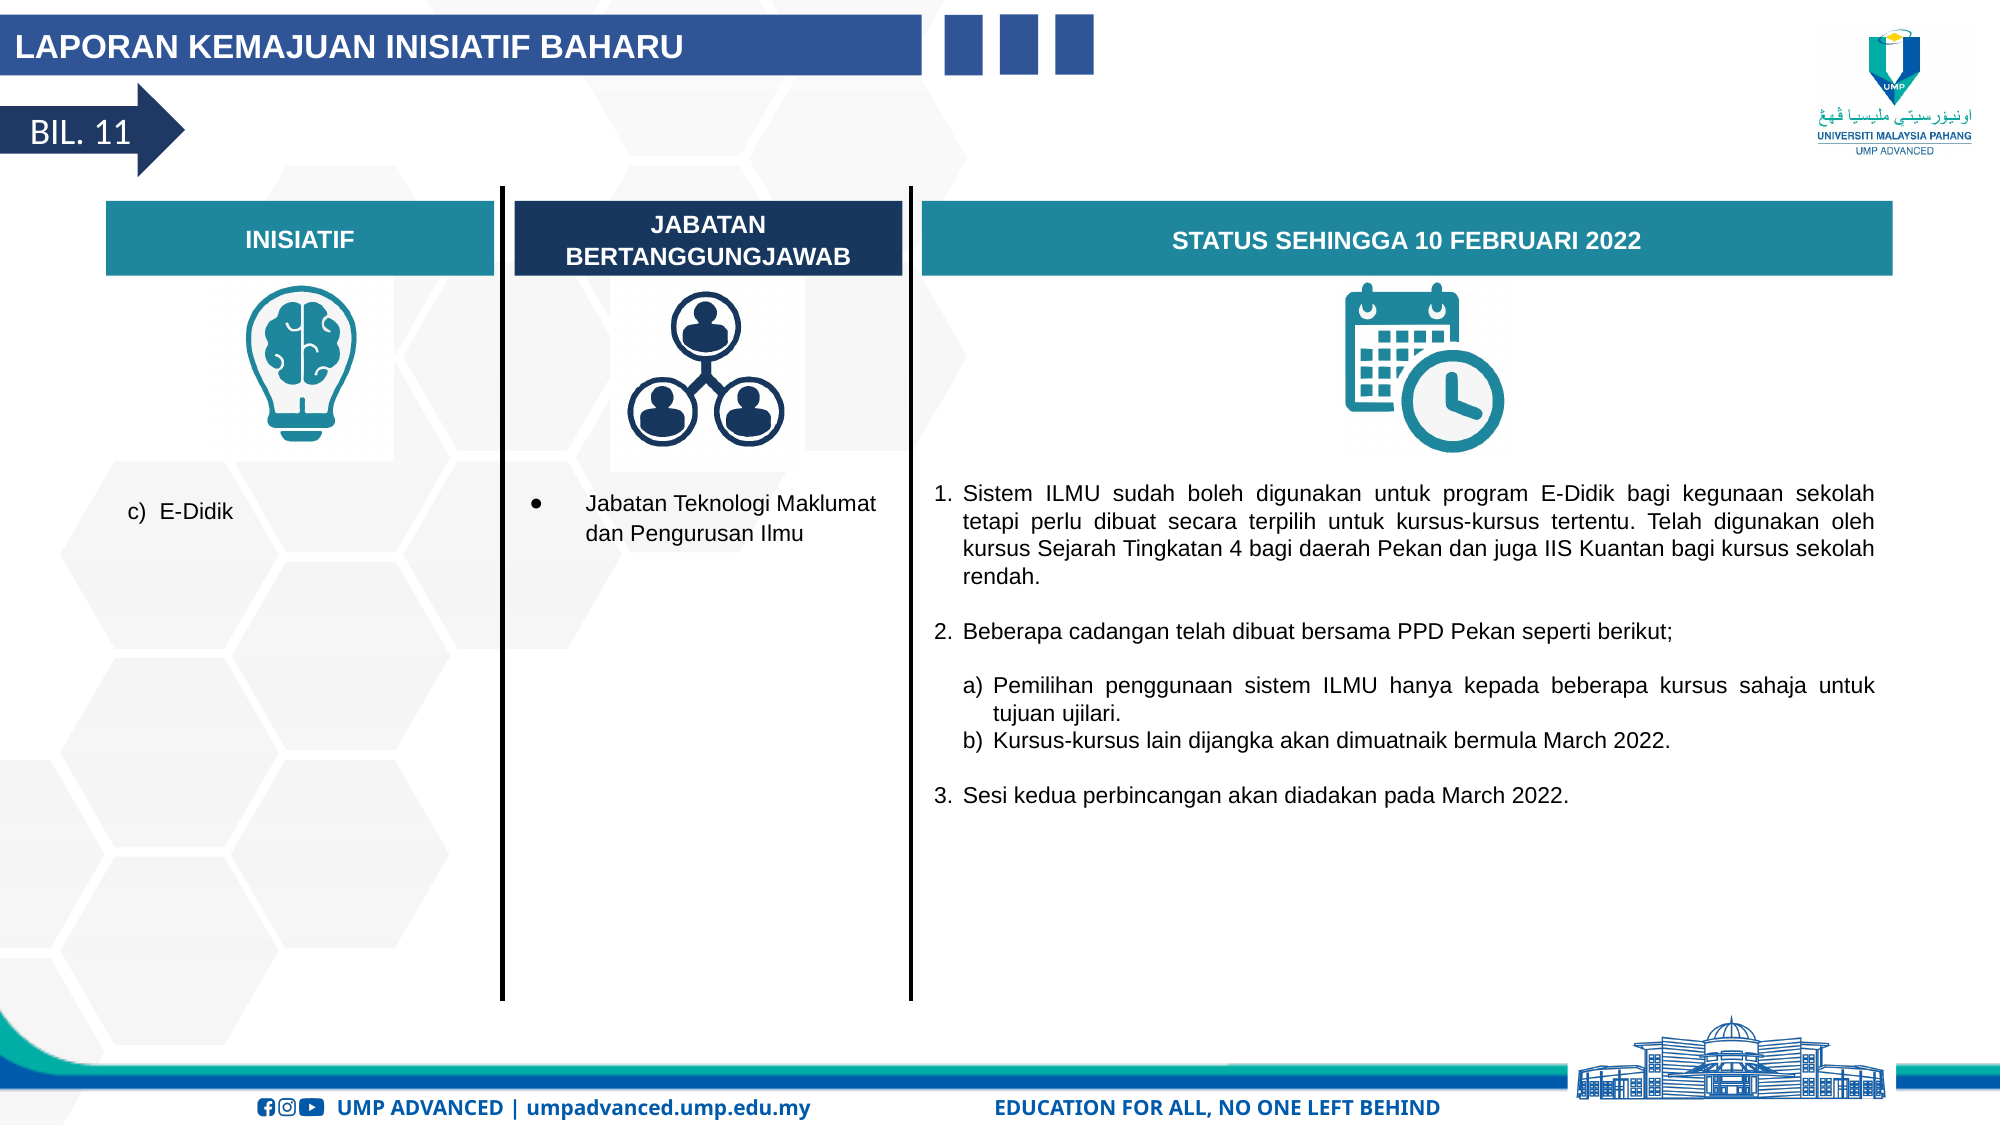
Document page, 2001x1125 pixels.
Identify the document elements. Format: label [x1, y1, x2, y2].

picture [208, 276, 394, 462]
text_box [912, 200, 1893, 276]
text_box [0, 0, 2000, 1125]
text_box [106, 200, 502, 276]
text_box [503, 200, 910, 276]
picture [610, 276, 805, 472]
picture [1339, 276, 1510, 455]
text_box [112, 479, 903, 552]
